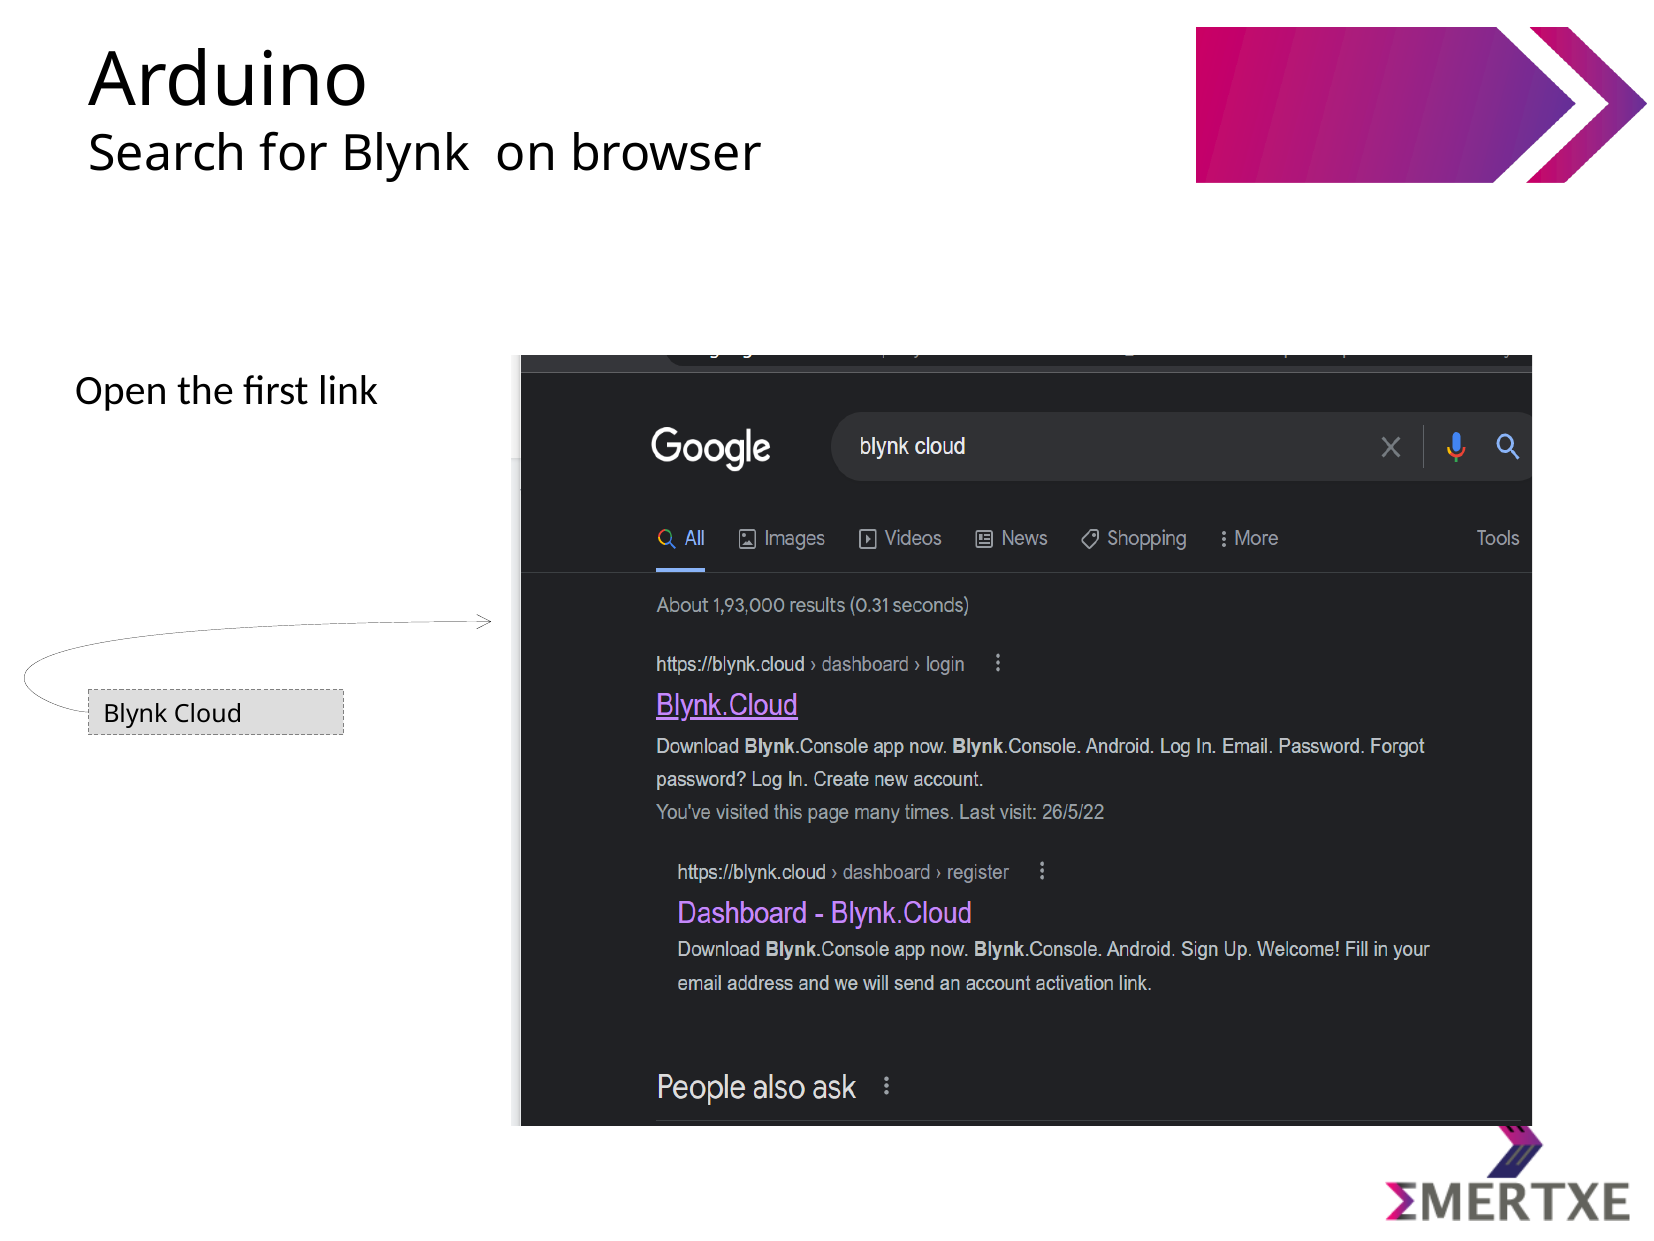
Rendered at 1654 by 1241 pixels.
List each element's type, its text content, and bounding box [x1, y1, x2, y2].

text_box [343, 621, 492, 713]
title Arduino Search for Blynk on browser [88, 1, 1578, 210]
picture [1578, 27, 1647, 183]
text_box Blynk Cloud [88, 689, 344, 735]
picture [511, 355, 1631, 1221]
text_box Open the first link [60, 355, 417, 421]
